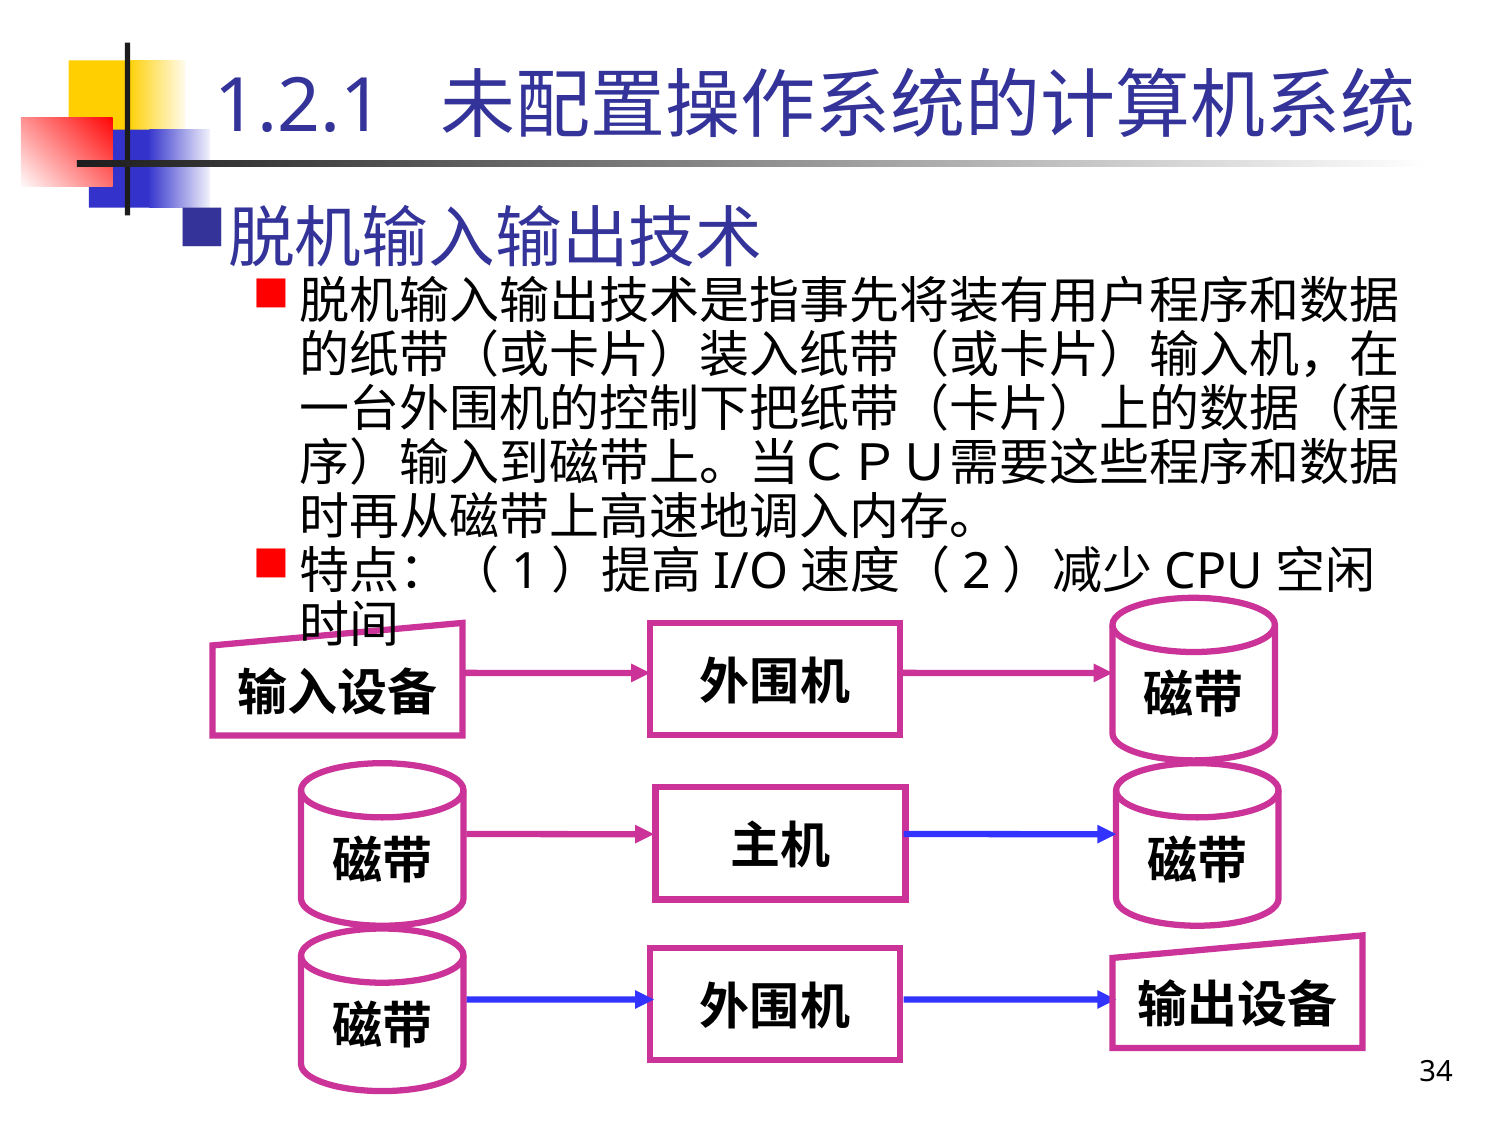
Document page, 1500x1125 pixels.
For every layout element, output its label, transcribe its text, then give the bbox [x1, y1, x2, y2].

text_box 脱机输入输出技术 脱机输入输出技术是指事先将装有用户程序和数据的纸带（或卡片）装入纸带（或卡片）输入机，在一台外围机的控制下把纸带（卡片）上的数据（程序）输入到磁带上。当ＣＰＵ需要这些程序和数据时再从磁带上高速地调入内存。 特点：（1）提高I/O速度（2）减少CPU空闲时间 [162, 196, 1424, 610]
text_box 主机 [655, 786, 906, 900]
text_box 输入设备 [212, 622, 463, 736]
text_box [462, 666, 650, 680]
text_box 外围机 [650, 622, 900, 736]
text_box 磁带 [1116, 763, 1279, 926]
text_box 输出设备 [1112, 935, 1363, 1048]
text_box [466, 827, 654, 841]
text_box 磁带 [1112, 610, 1275, 761]
text_box [899, 666, 1113, 680]
title 1.2.1 未配置操作系统的计算机系统 [199, 7, 1465, 195]
text_box 磁带 [301, 928, 464, 1092]
slide_number 34 [1154, 1023, 1468, 1100]
text_box 外围机 [650, 947, 900, 1061]
text_box [903, 827, 1117, 841]
text_box [466, 993, 654, 1006]
text_box 磁带 [301, 763, 464, 926]
text_box [903, 993, 1112, 1006]
